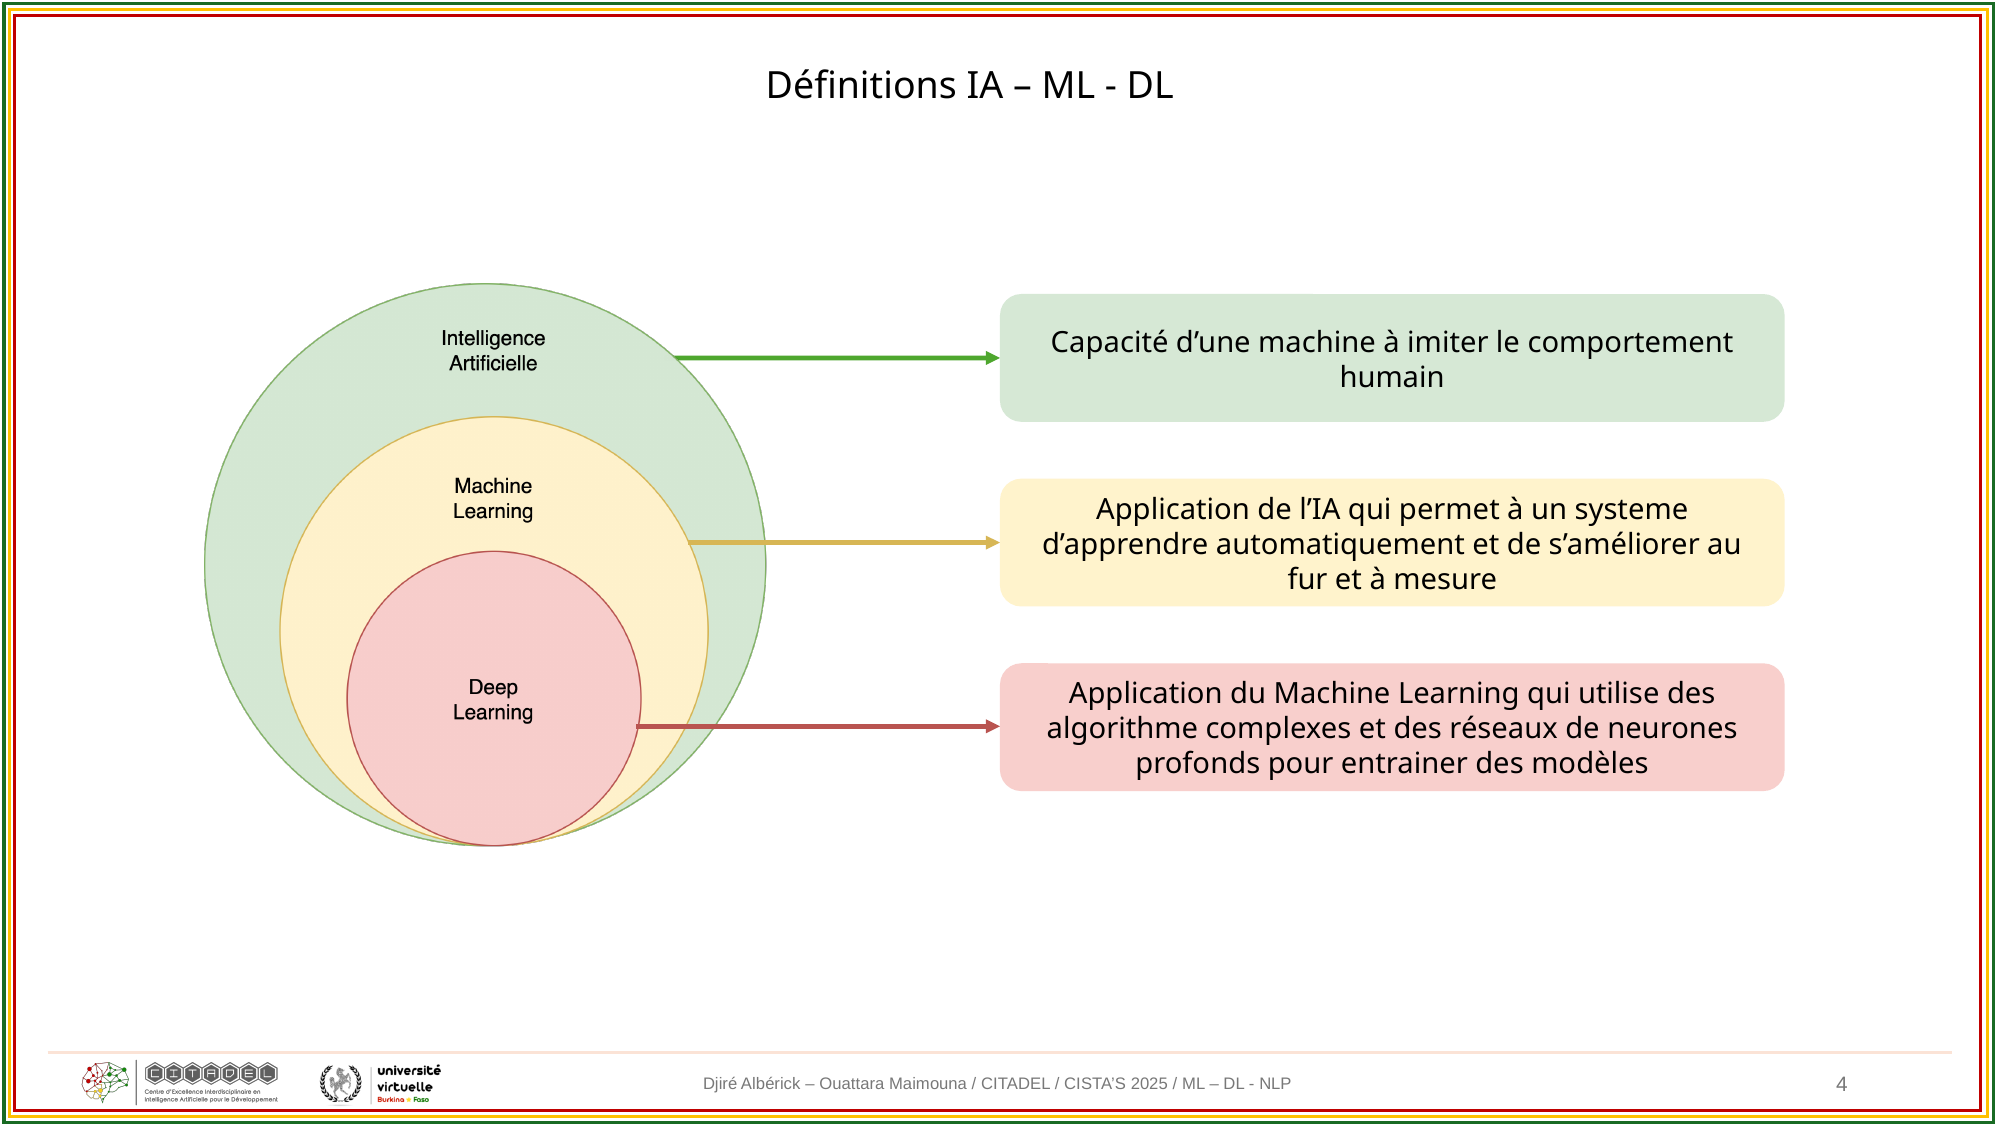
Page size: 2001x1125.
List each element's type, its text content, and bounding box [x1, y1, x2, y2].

picture [78, 1058, 281, 1107]
picture [189, 268, 782, 861]
slide_number 4 [1412, 1063, 1863, 1103]
text_box Application de l’IA qui permet à un systeme d’apprendre automatiquement et de s’améliorer au fur et à mesure [998, 477, 1787, 609]
text_box Application du Machine Learning qui utilise des algorithme complexes et des réseaux de neurones profonds pour entrainer des modèles [998, 661, 1787, 793]
picture [311, 1058, 455, 1107]
text_box [82, 142, 1932, 890]
text_box Définitions IA – ML - DL [82, 46, 1858, 129]
text_box Capacité d’une machine à imiter le comportement humain [998, 292, 1787, 424]
